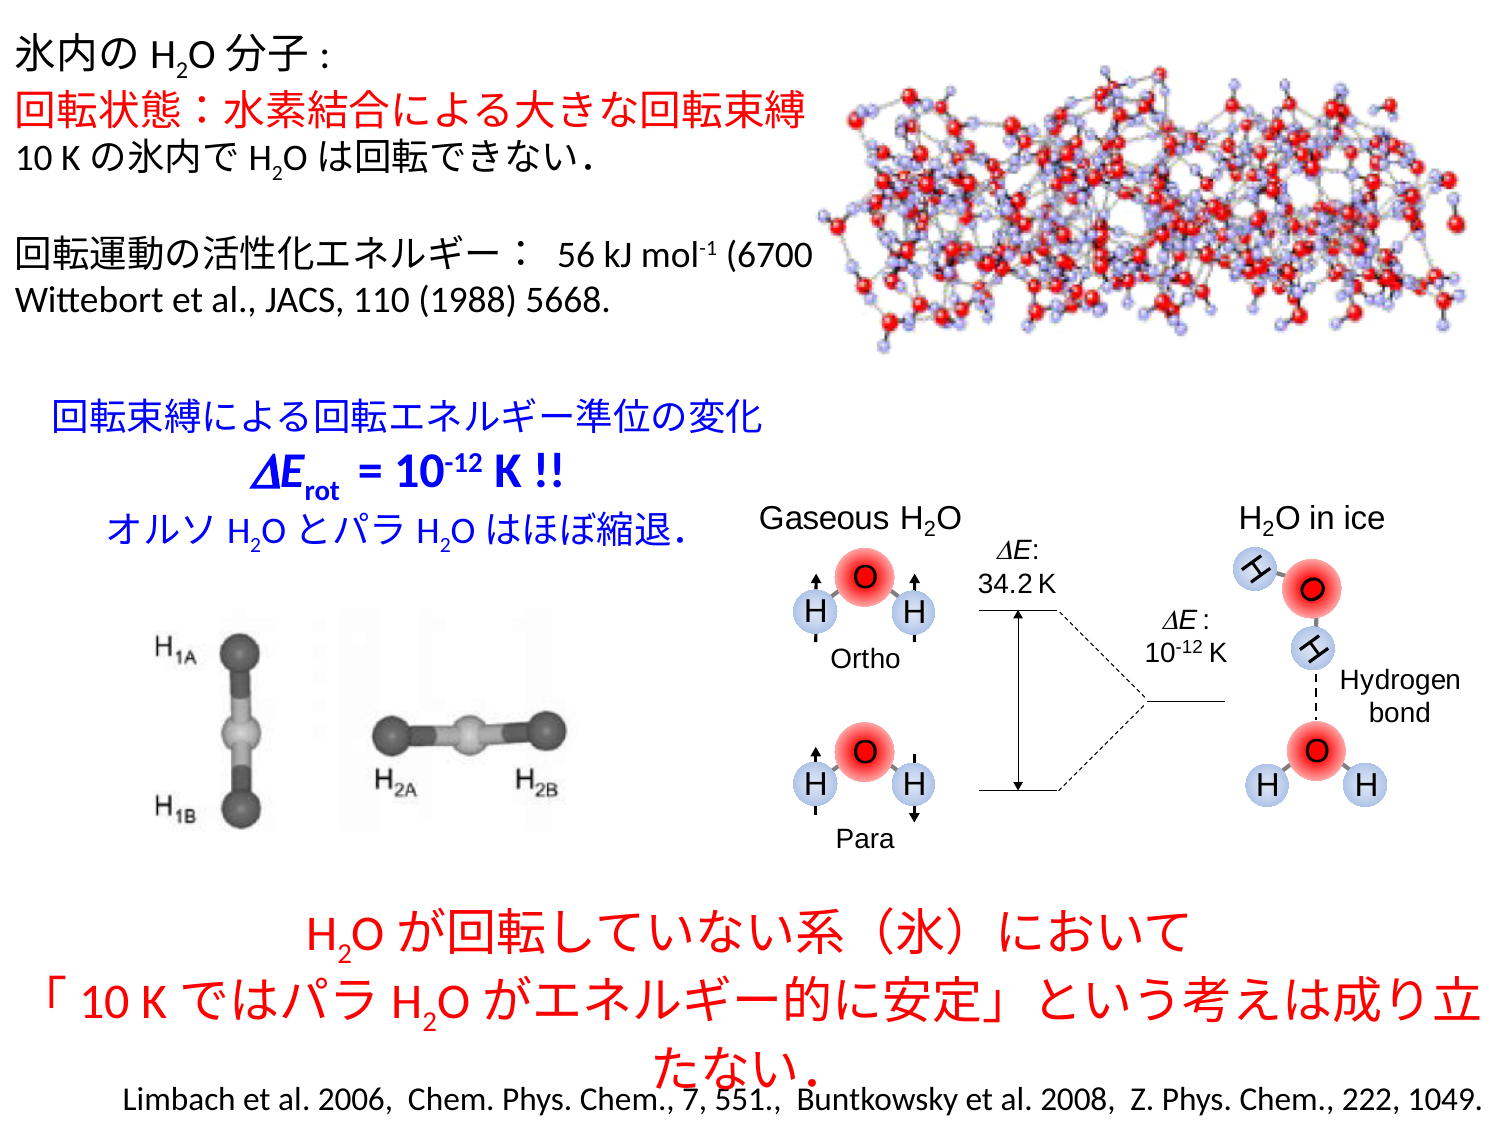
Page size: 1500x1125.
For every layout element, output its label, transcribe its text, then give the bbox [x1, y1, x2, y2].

text_box 氷内のH2O分子: 回転状態：水素結合による大きな回転束縛 10 Kの氷内でH2Oは回転できない． 回転運動の活性化エネルギー： 56 kJ mol-1 (6700 K) Wittebort et al., JACS, 110 (1988) 5668. [0, 19, 1500, 327]
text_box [0, 385, 1500, 1125]
picture [814, 42, 1500, 374]
